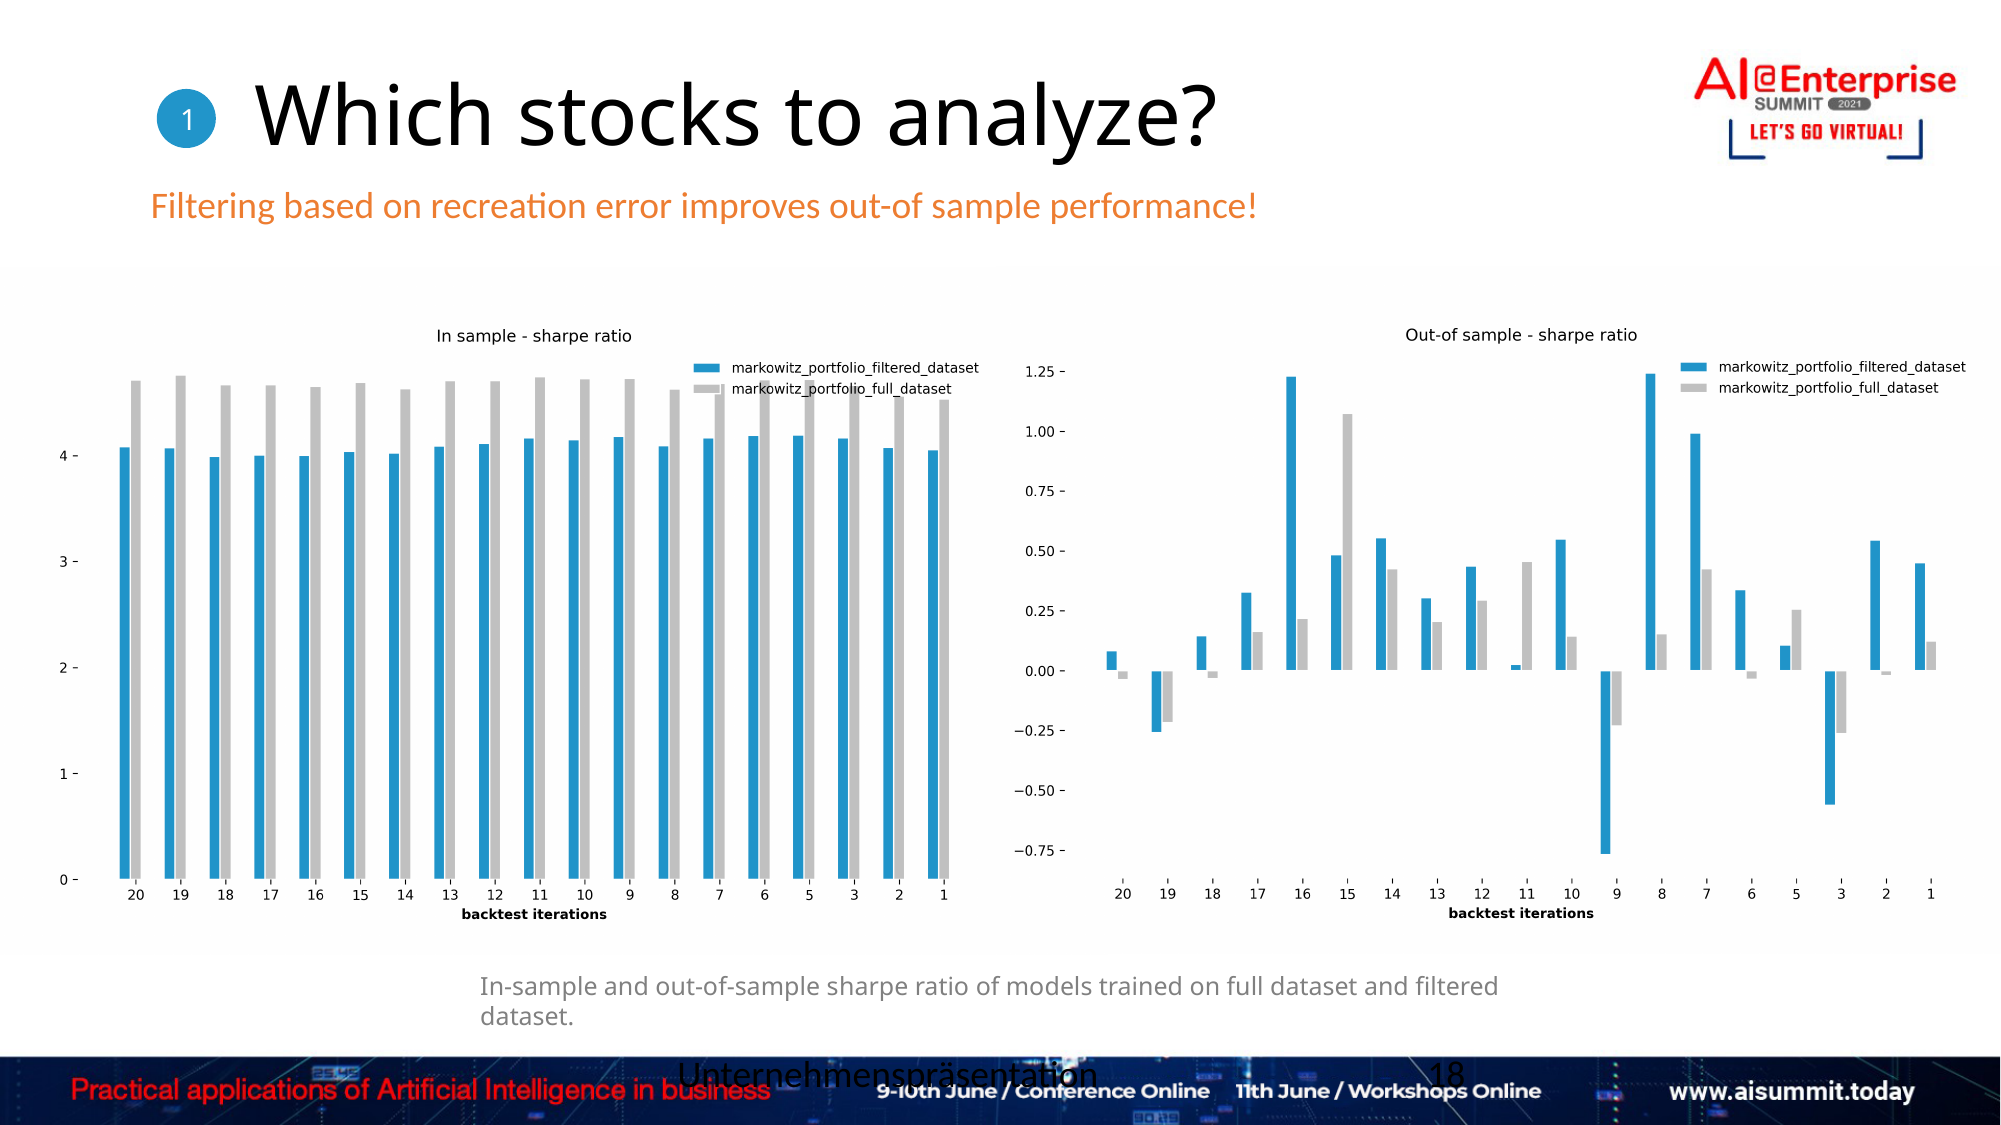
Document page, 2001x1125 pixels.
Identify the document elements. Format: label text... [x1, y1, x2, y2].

list Filtering based on recreation error improves out-of sample performance! [135, 178, 1413, 267]
text_box In-sample and out-of-sample sharpe ratio of models trained on full dataset and filtered dataset. [465, 963, 1565, 1038]
title Which stocks to analyze? [239, 59, 1863, 177]
picture [0, 0, 2001, 1125]
slide_number 18 [1412, 1042, 1863, 1103]
footer Unternehmenspräsentation [662, 1042, 1338, 1103]
text_box 1 [156, 88, 216, 148]
